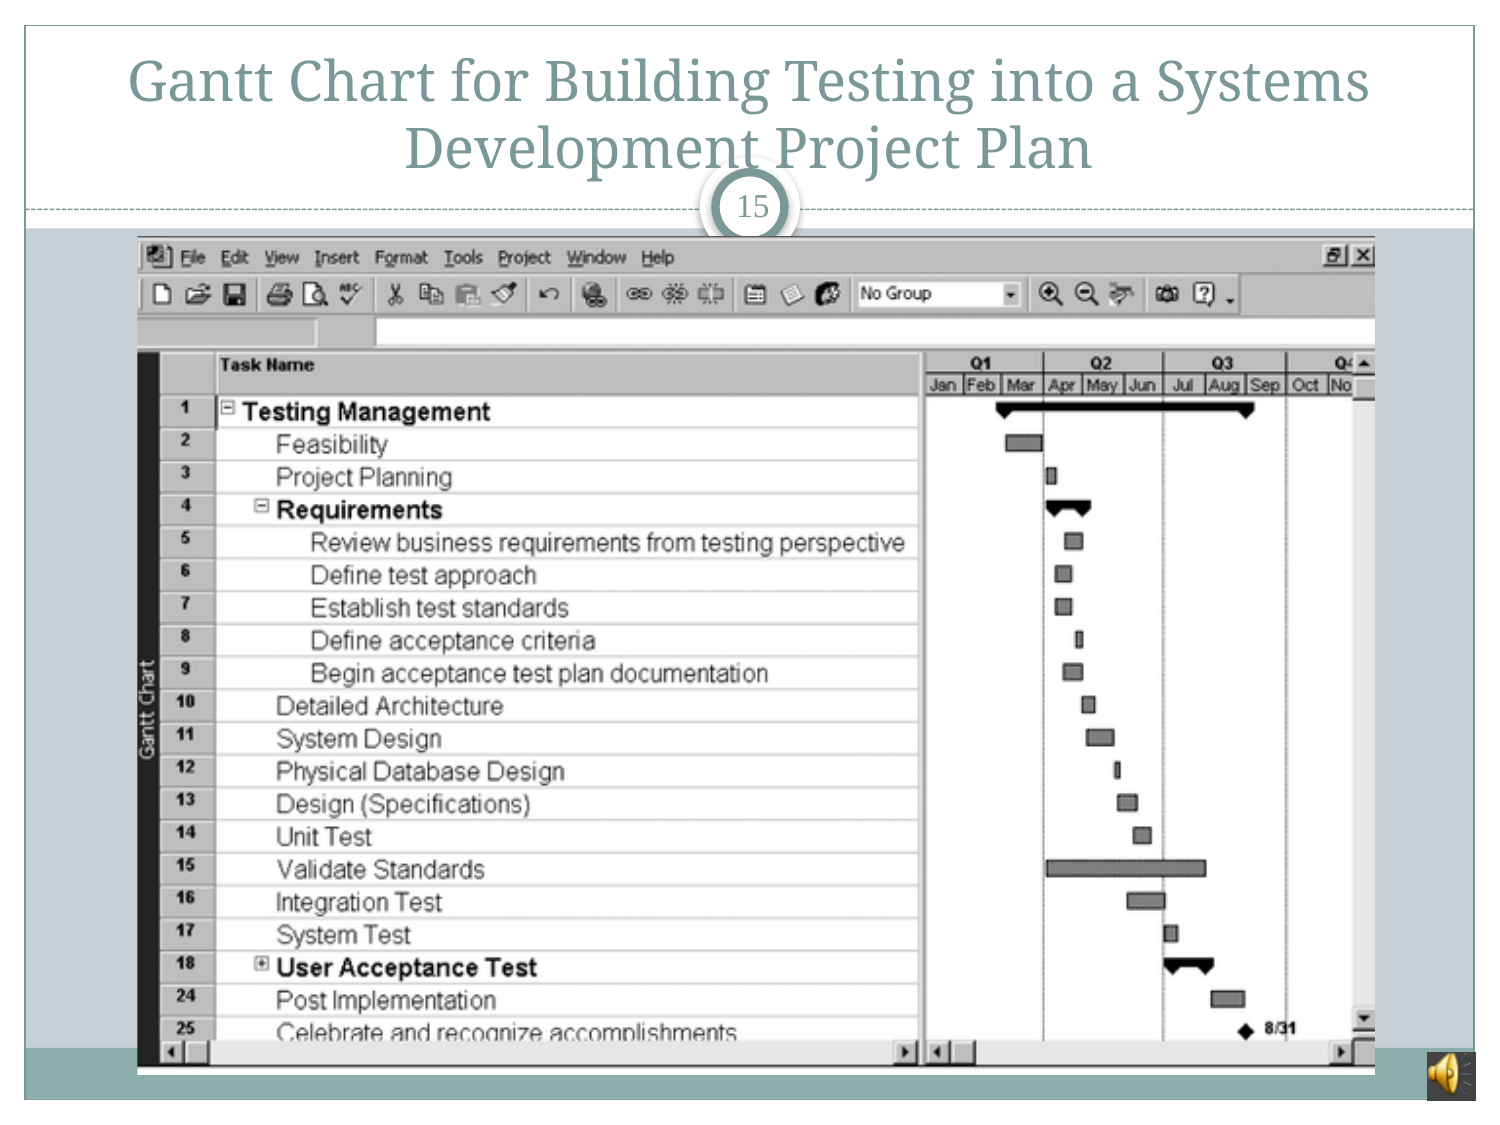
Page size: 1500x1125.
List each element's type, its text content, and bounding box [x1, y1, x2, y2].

slide_number 15 [715, 168, 791, 233]
title Gantt Chart for Building Testing into a Systems Development Project Plan [49, 37, 1450, 188]
picture [1426, 1051, 1477, 1102]
picture [137, 236, 1376, 1076]
